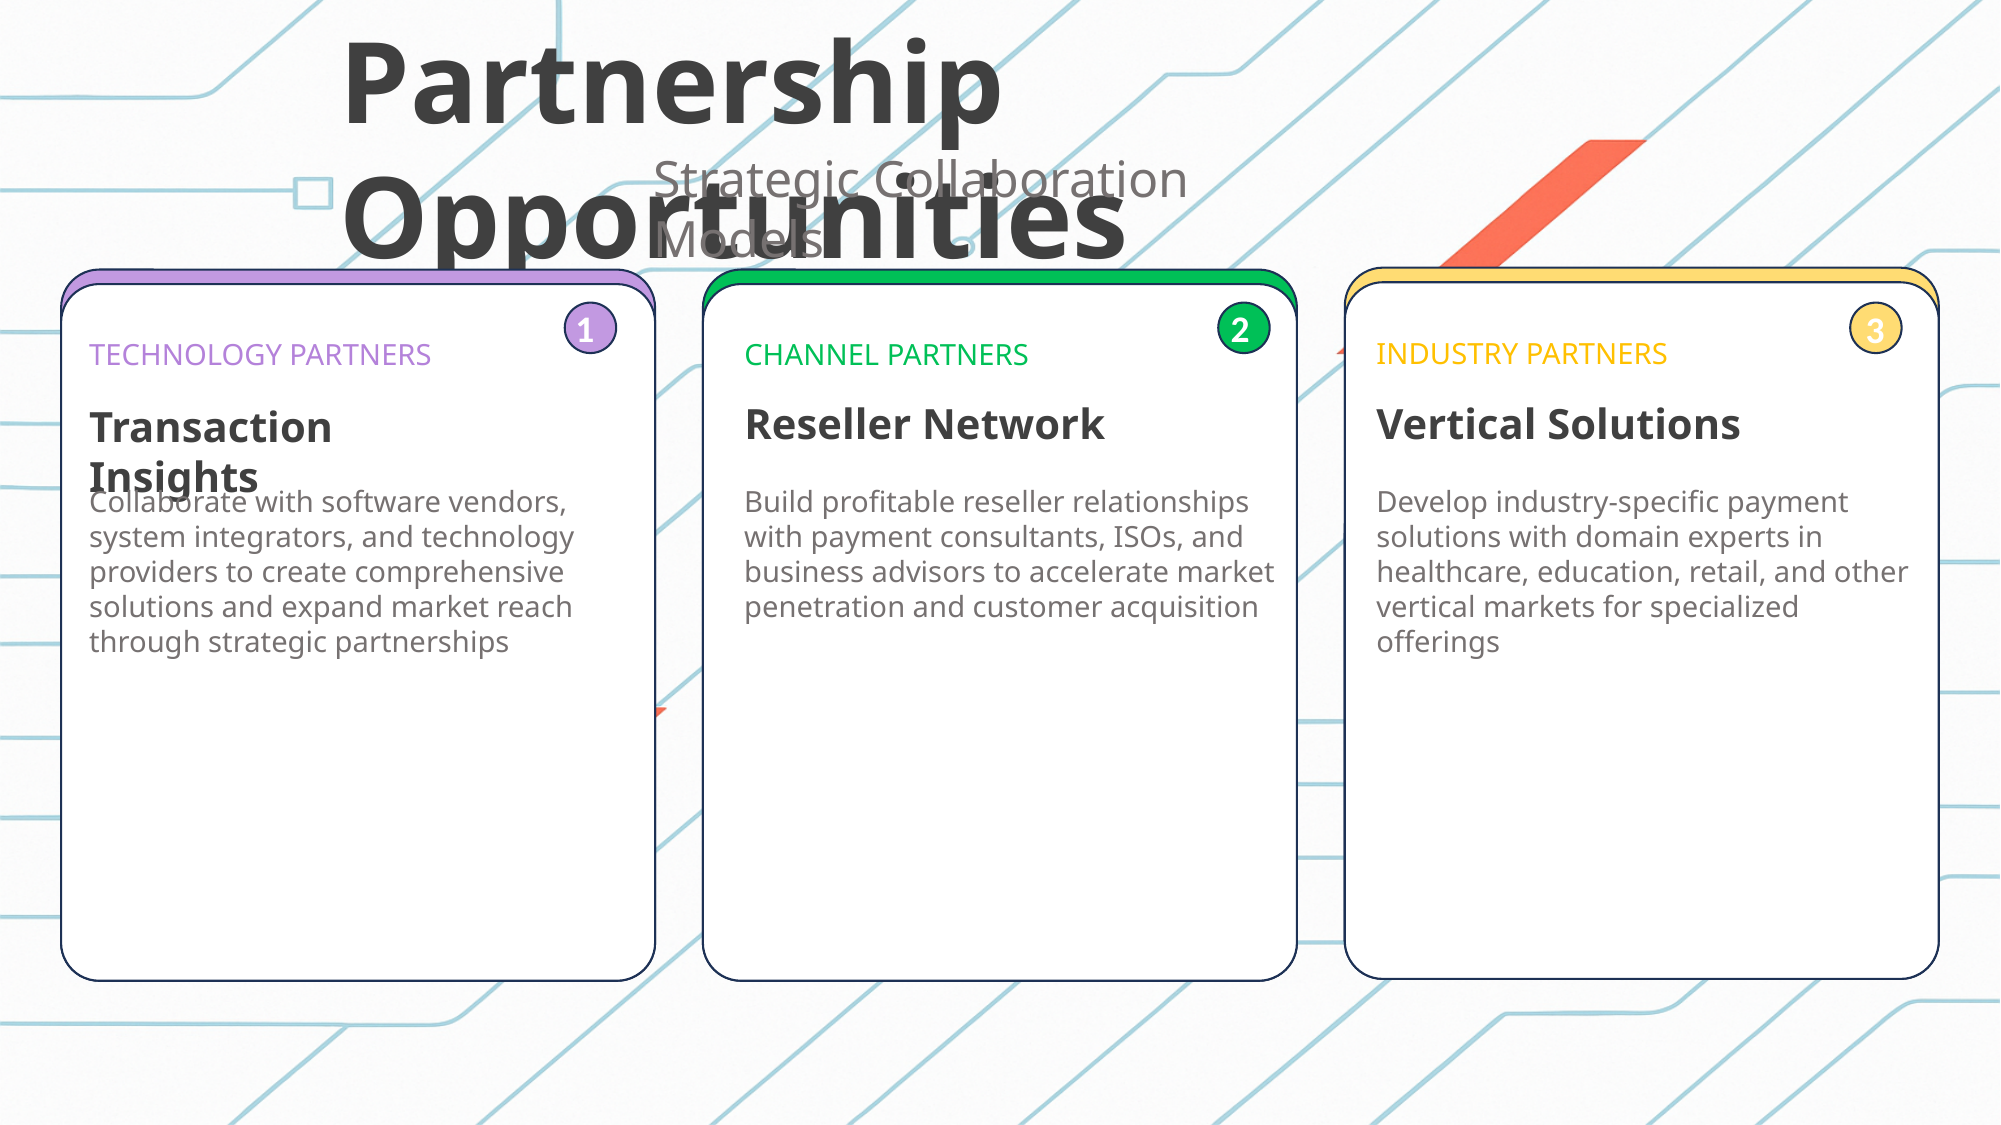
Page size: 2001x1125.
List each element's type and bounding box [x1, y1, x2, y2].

text_box [61, 267, 1939, 981]
picture [0, 0, 2000, 1125]
